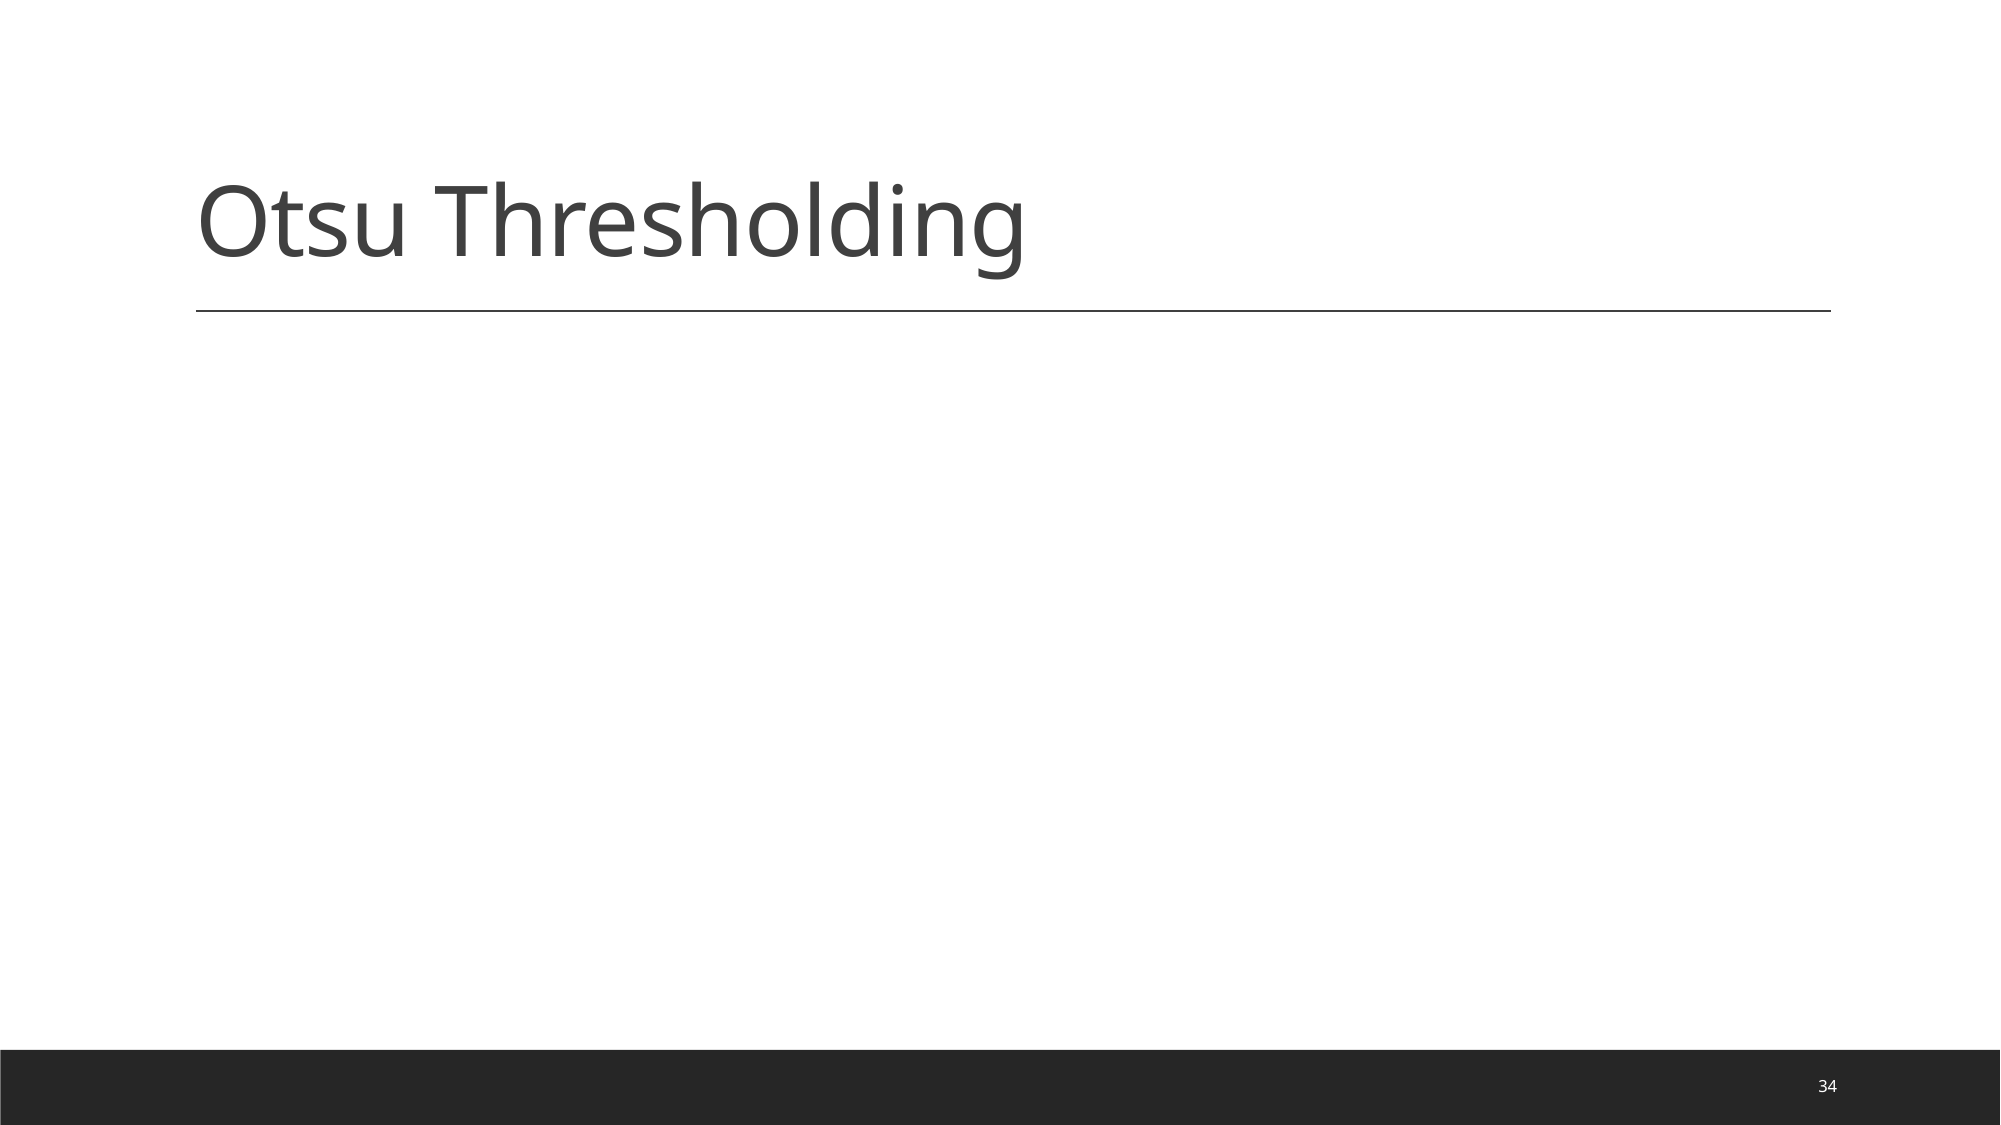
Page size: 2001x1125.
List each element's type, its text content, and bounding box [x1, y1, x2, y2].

title Otsu Thresholding [180, 47, 1830, 285]
slide_number 34 [1803, 1057, 1932, 1118]
